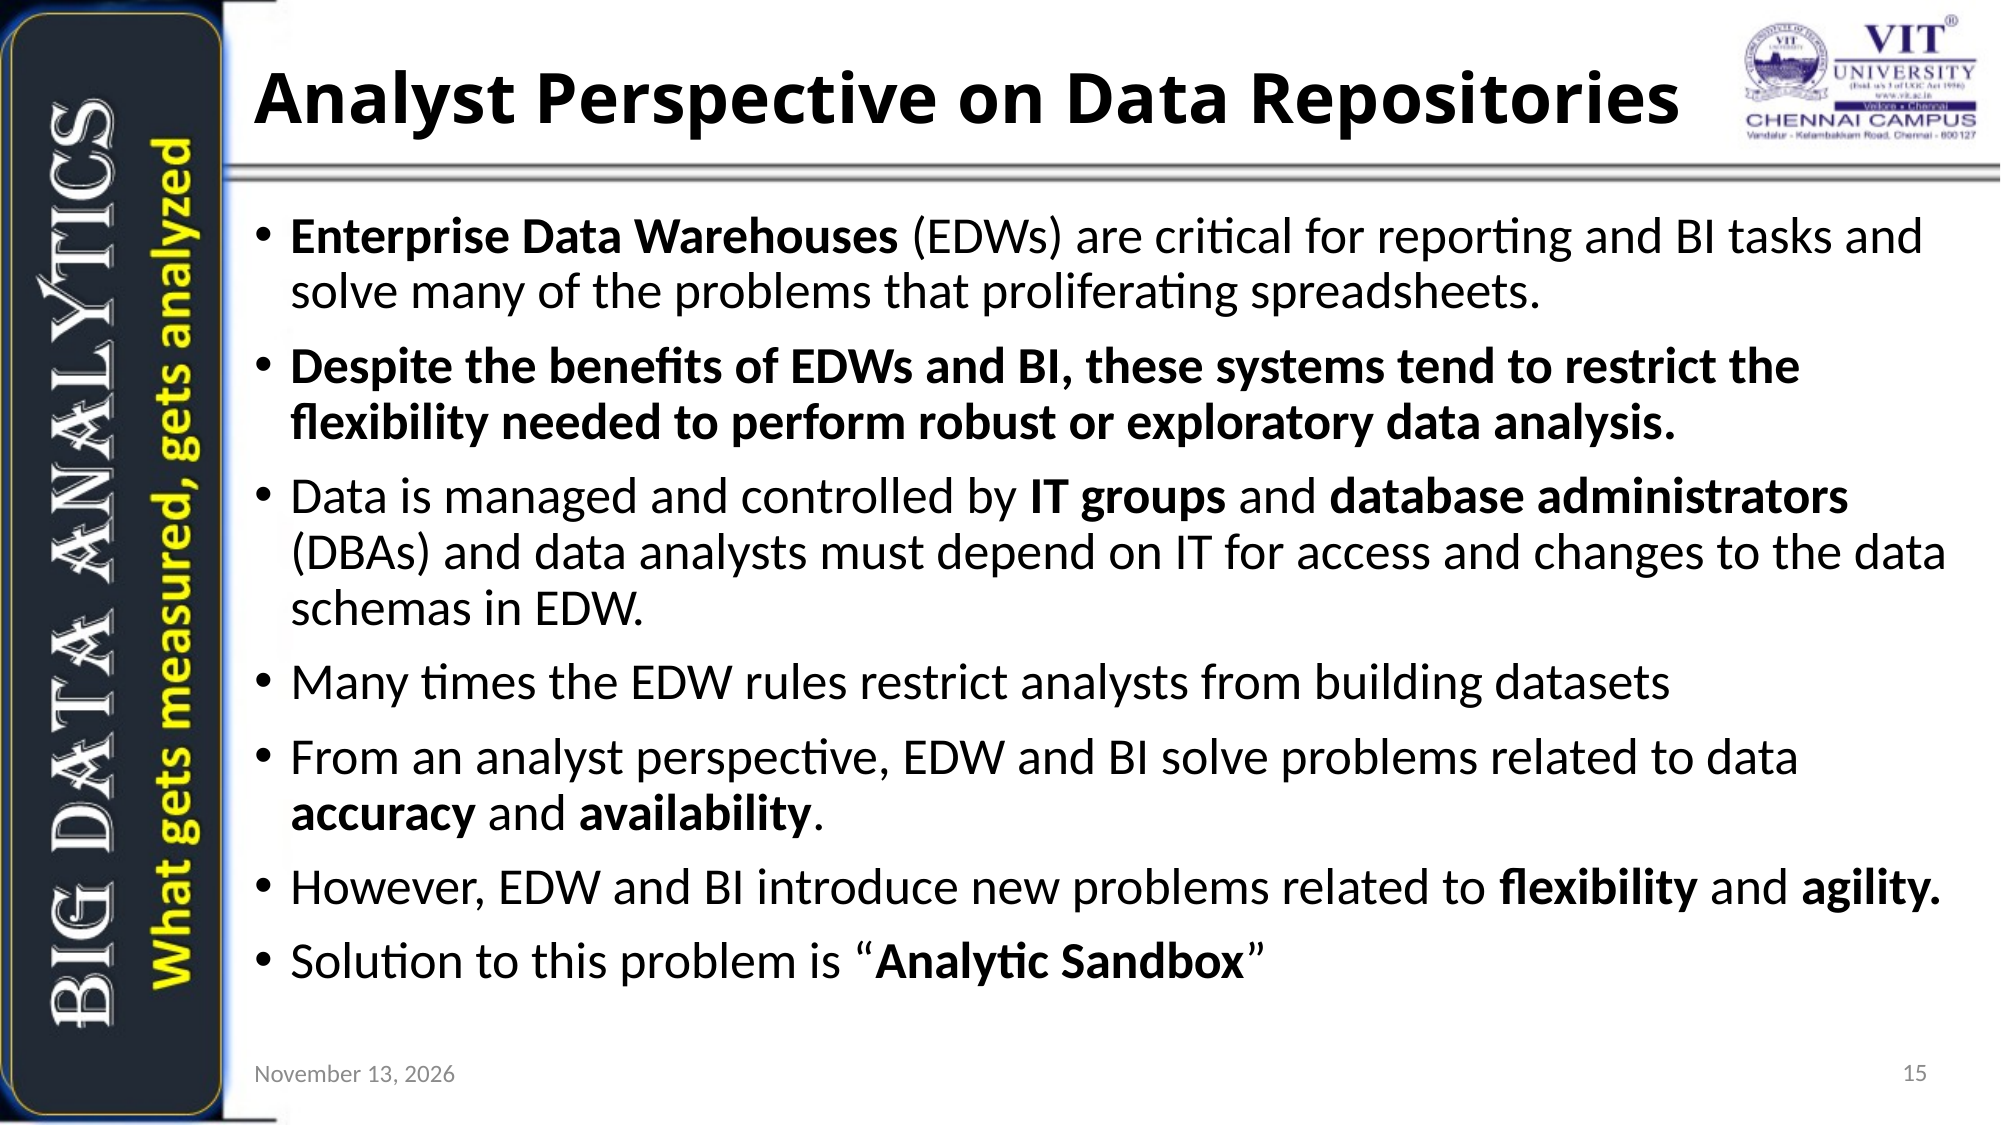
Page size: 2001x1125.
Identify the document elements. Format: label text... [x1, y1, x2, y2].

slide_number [239, 1042, 588, 1103]
picture [0, 0, 2001, 1125]
list Enterprise Data Warehouses (EDWs) are critical for reporting and BI tasks and solve many of the problems that proliferating spreadsheets. Despite the benefits of EDWs and BI, these systems tend to restrict the flexibility needed to perform robust or exploratory data analysis. Data is managed and controlled by IT groups and database administrators (DBAs) and data analysts must depend on IT for access and changes to the data schemas in EDW. Many times the EDW rules restrict analysts from building datasets From an analyst perspective, EDW and BI solve problems related to data accuracy and availability. However, EDW and BI introduce new problems related to flexibility and agility. Solution to this problem is “Analytic Sandbox” [239, 200, 1965, 1017]
title Analyst Perspective on Data Repositories [239, 35, 1725, 167]
slide_number 15 [1778, 1040, 1943, 1103]
